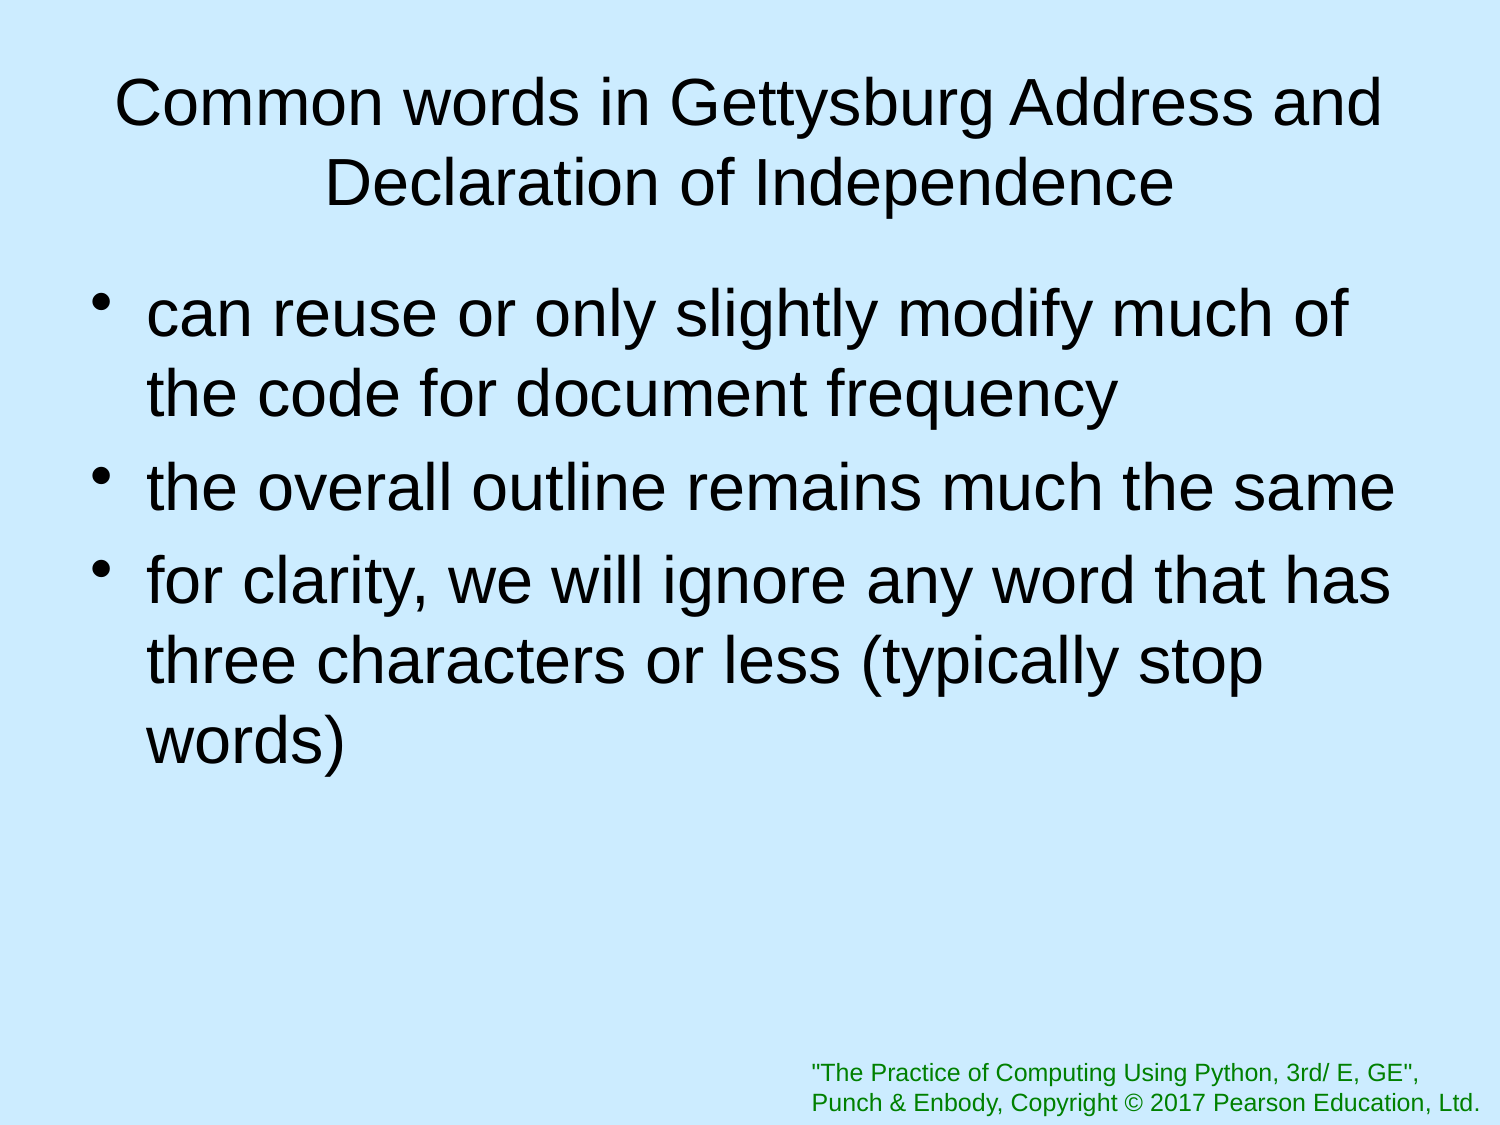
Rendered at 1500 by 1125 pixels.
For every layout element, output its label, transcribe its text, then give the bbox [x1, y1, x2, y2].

title Common words in Gettysburg Address and Declaration of Independence [75, 45, 1425, 233]
list can reuse or only slightly modify much of the code for document frequency the overall outline remains much the same for clarity, we will ignore any word that has three characters or less (typically stop words) [75, 262, 1425, 1005]
